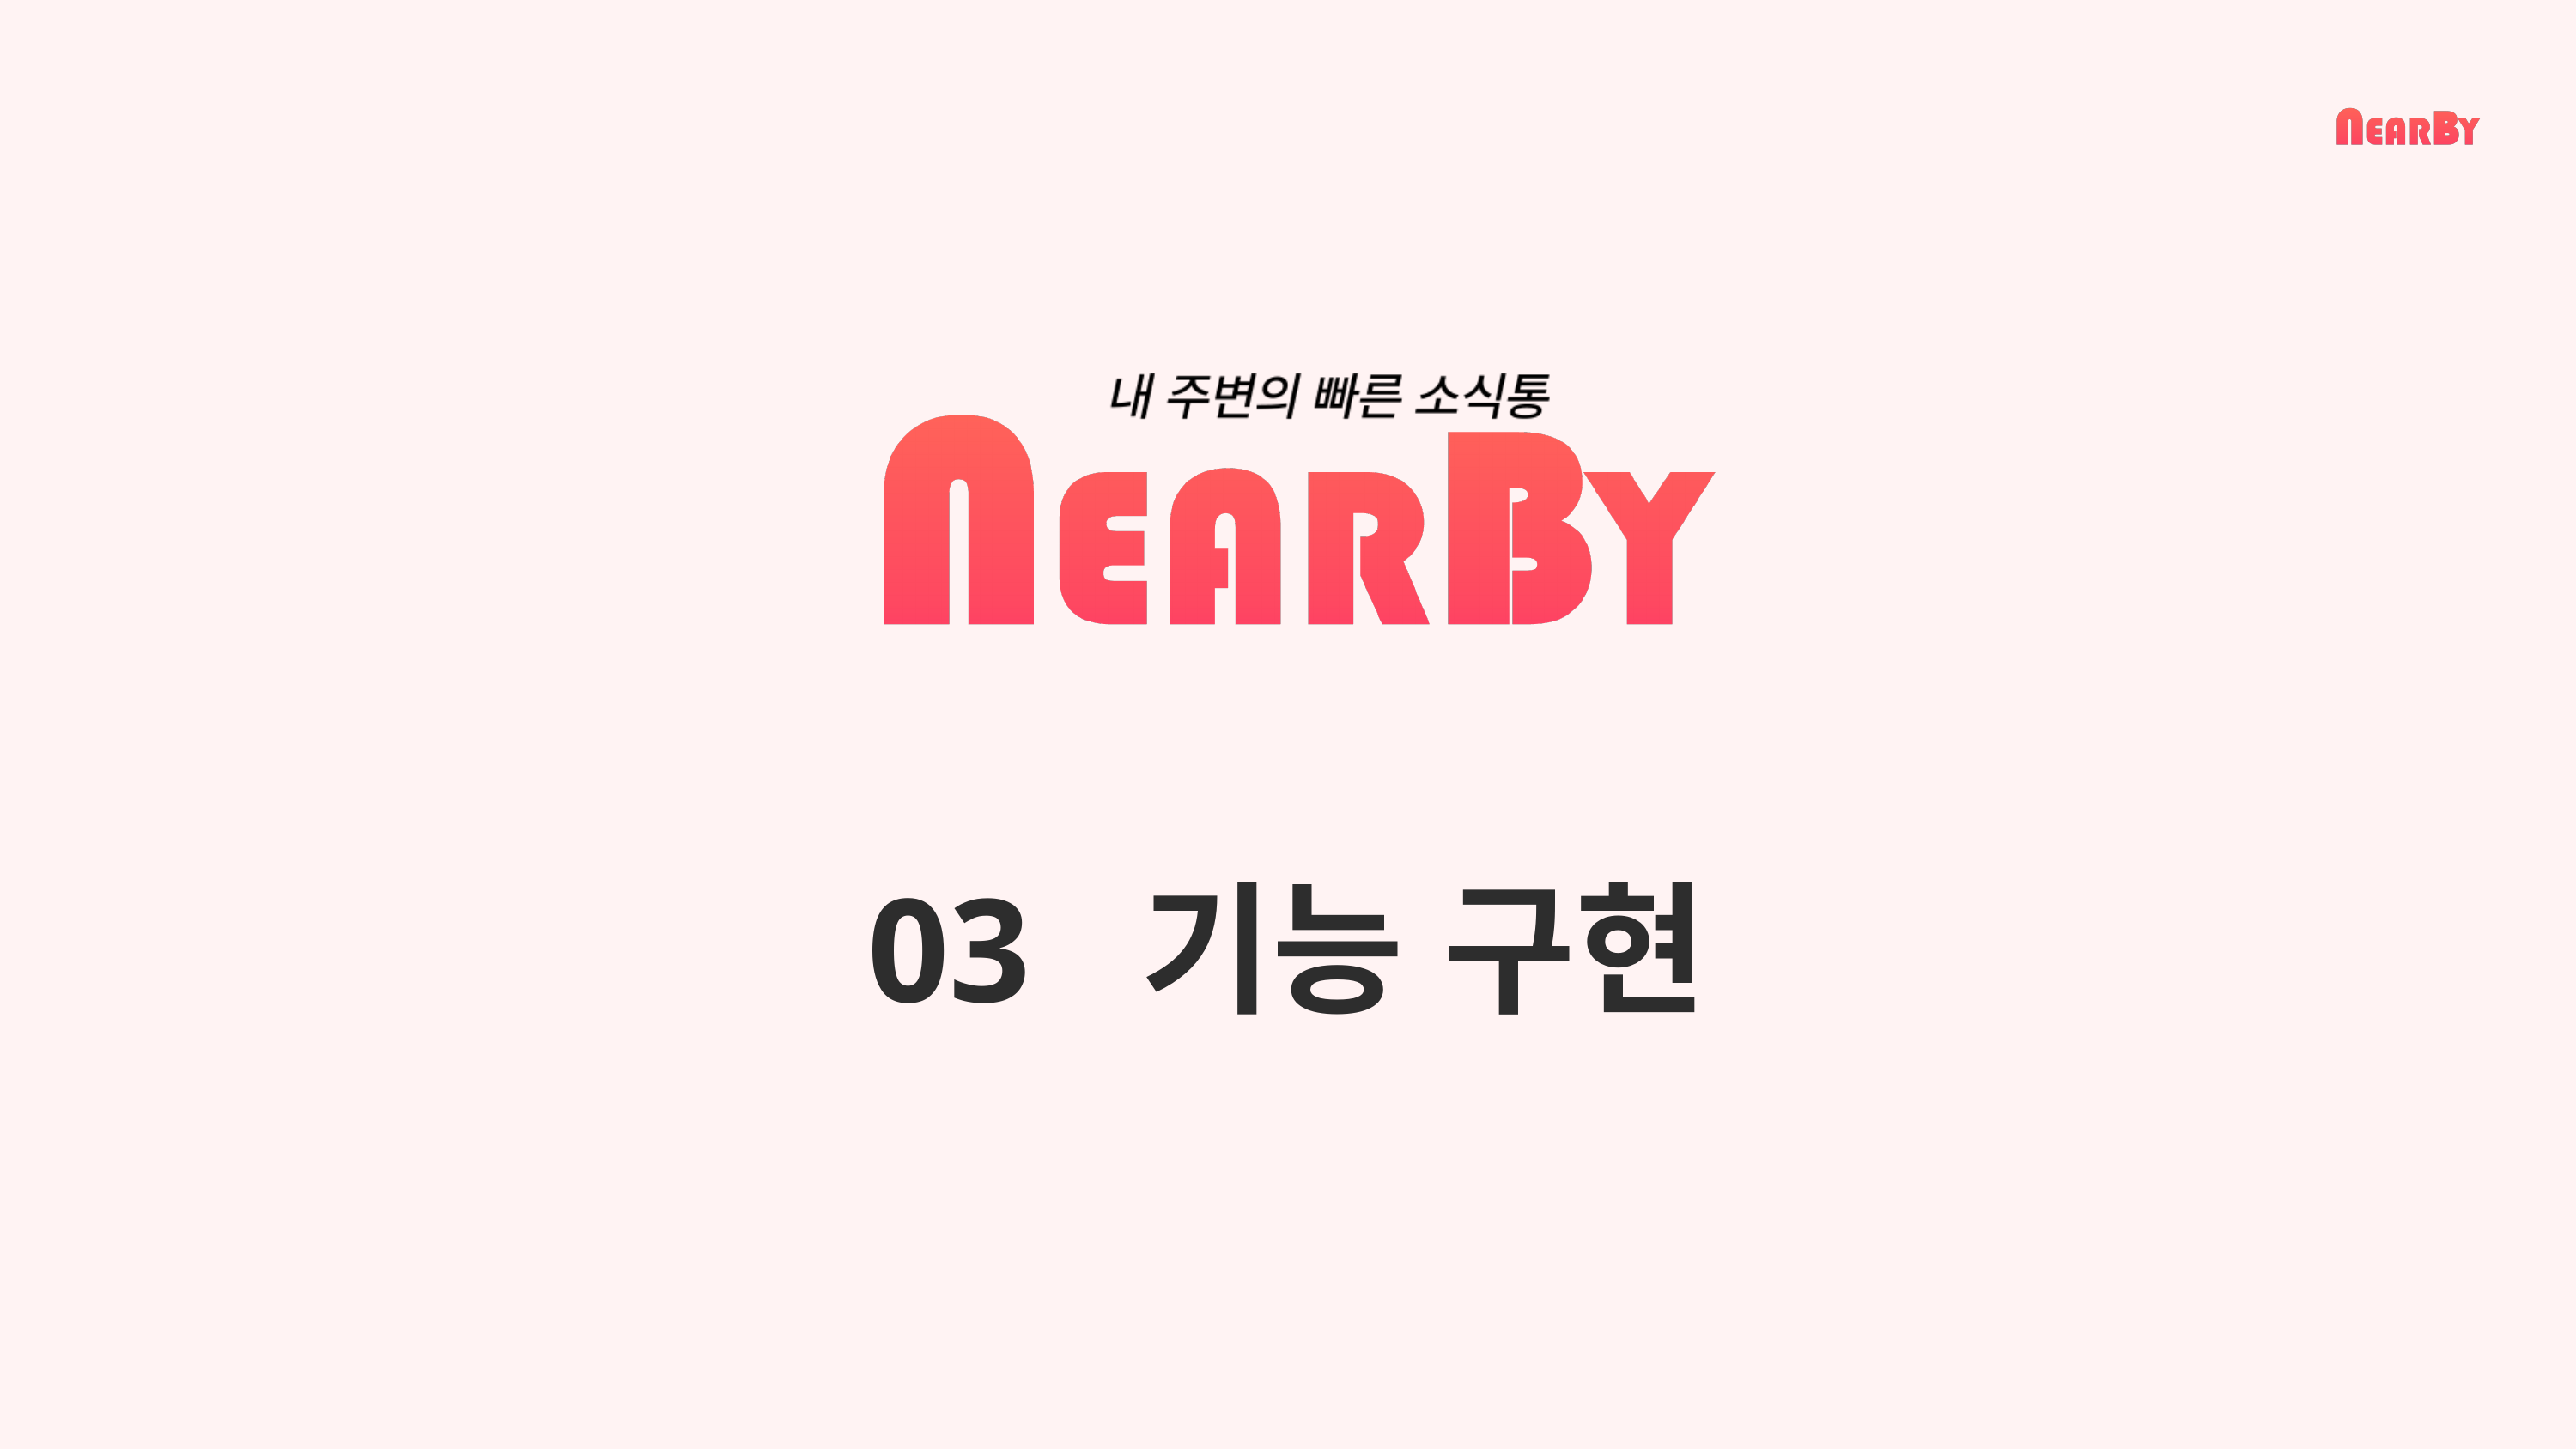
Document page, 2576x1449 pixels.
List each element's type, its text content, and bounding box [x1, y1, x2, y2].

text_box 03 기능 구현 [613, 852, 1963, 1038]
picture [729, 326, 1789, 711]
picture [2319, 93, 2493, 160]
